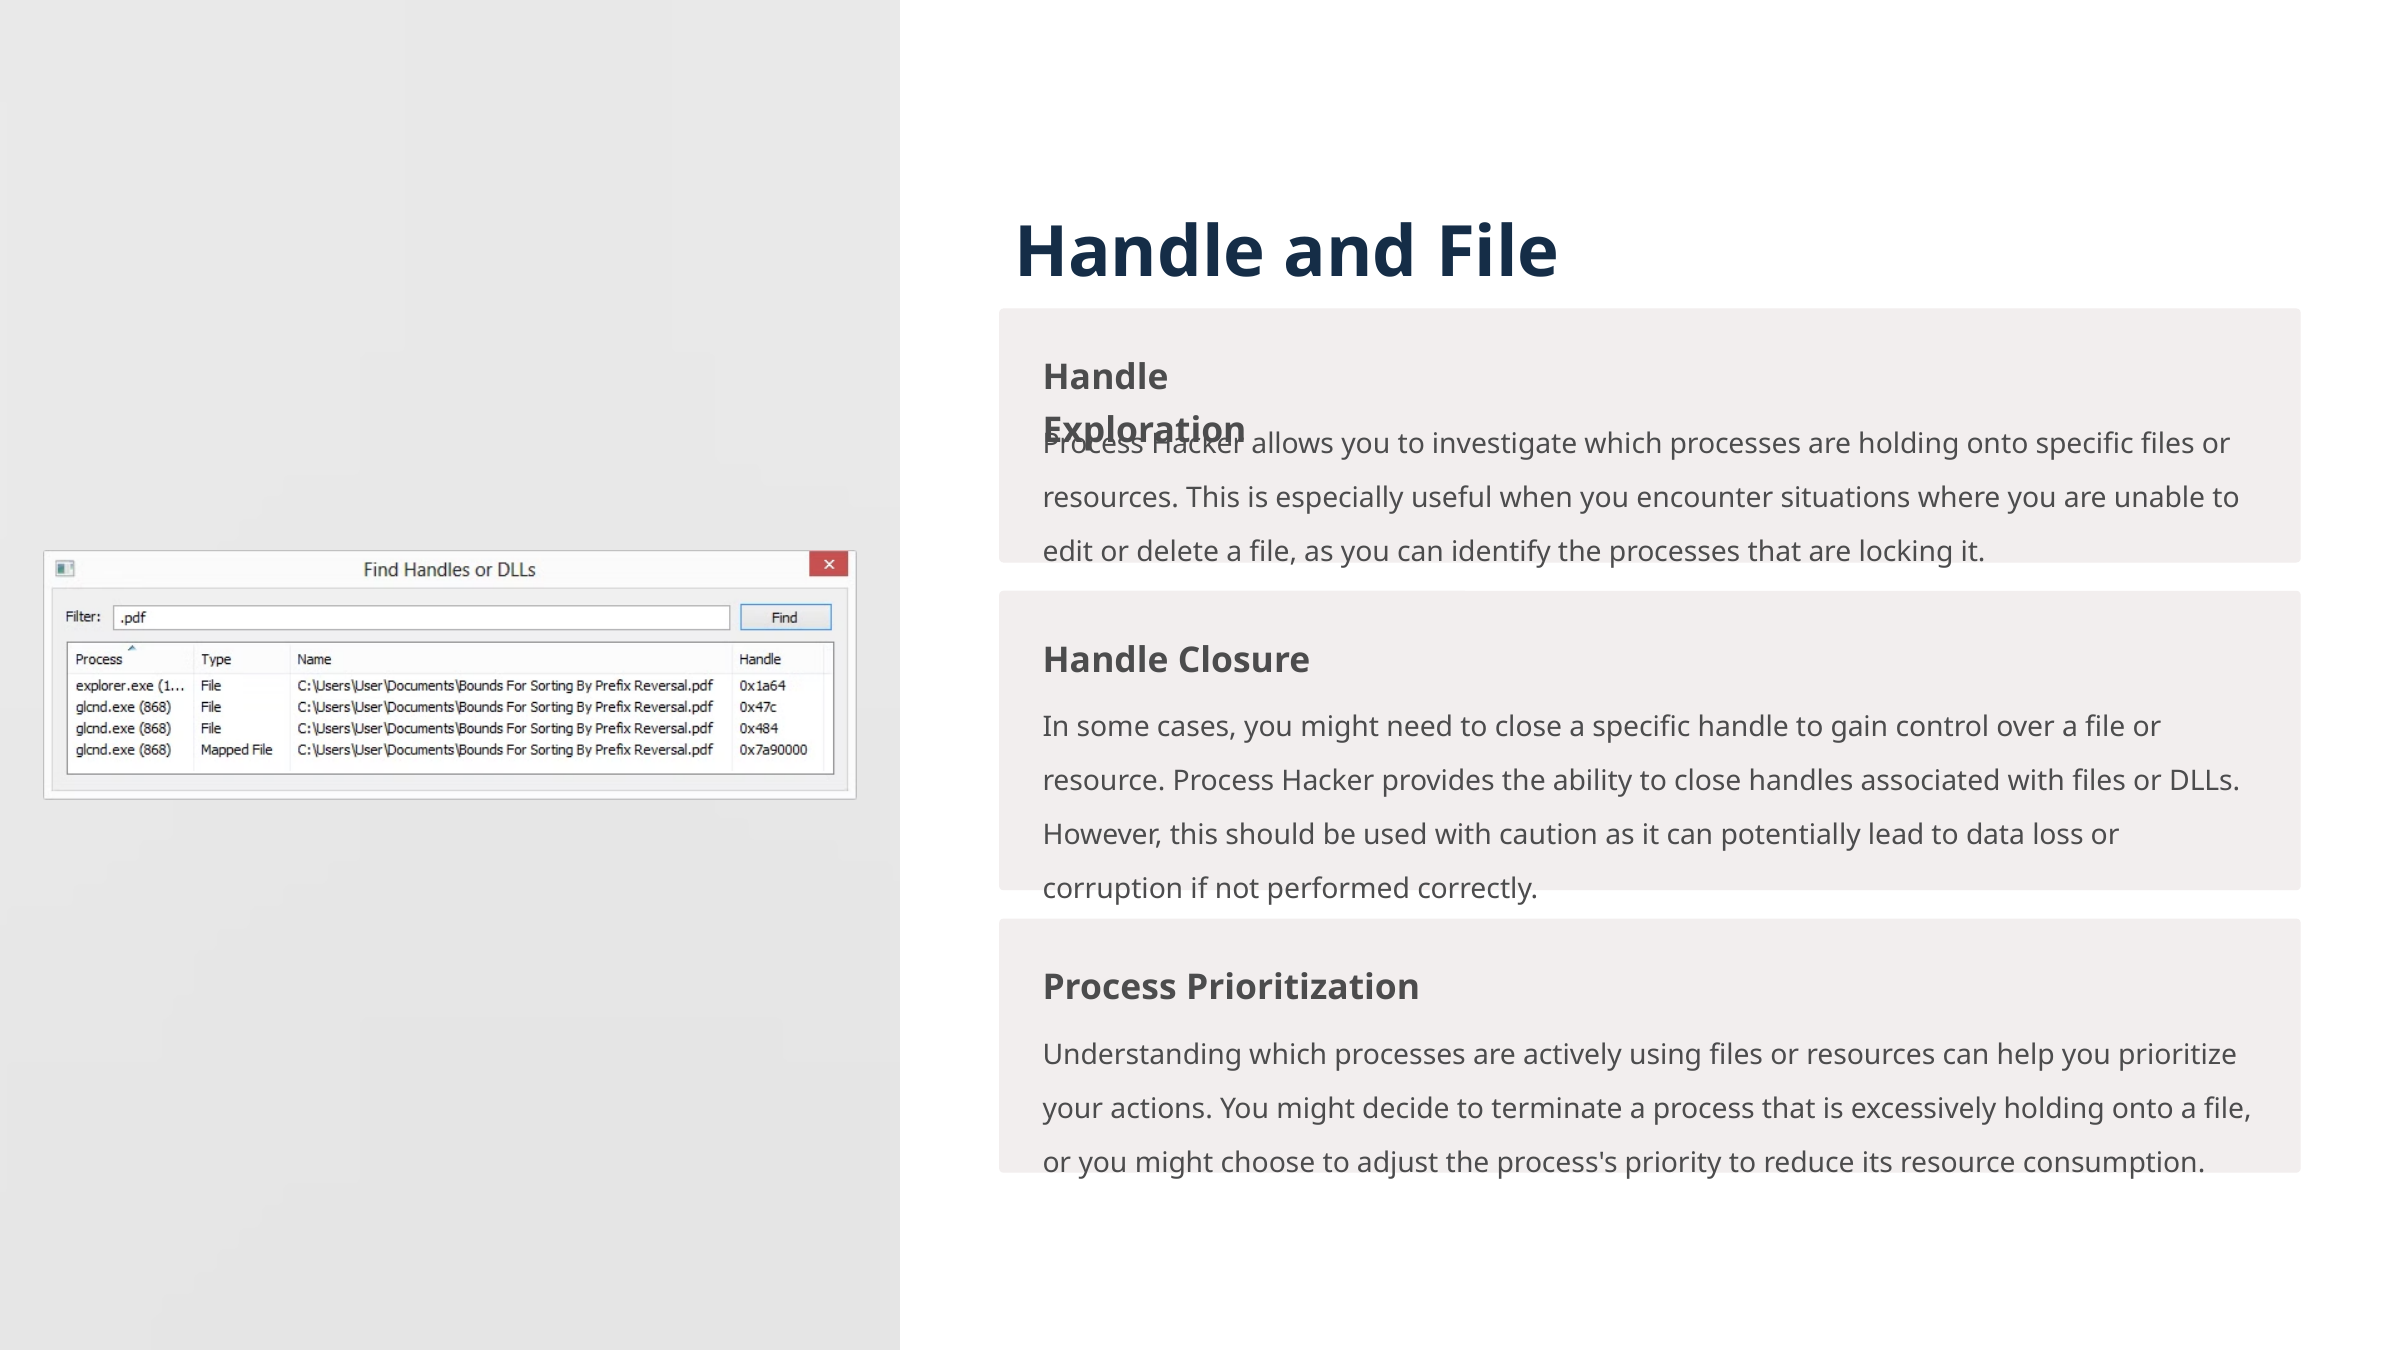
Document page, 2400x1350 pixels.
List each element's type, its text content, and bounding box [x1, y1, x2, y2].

text_box In some cases, you might need to close a specific handle to gain control over a file or resource. Process Hacker provides the ability to close handles associated with files or DLLs. However, this should be used with caution as it can potentially lead to data loss or corruption if not performed correctly. [1027, 680, 2273, 862]
text_box Handle and File Management [999, 177, 1861, 266]
text_box Handle Closure [1027, 619, 1382, 664]
text_box Understanding which processes are actively using files or resources can help you prioritize your actions. You might decide to terminate a process that is excessively holding onto a file, or you might choose to adjust the process's priority to reduce its resource consumption. [1027, 1008, 2273, 1145]
text_box [999, 918, 2301, 1173]
picture [0, 0, 901, 1350]
text_box Process Hacker allows you to investigate which processes are holding onto specific files or resources. This is especially useful when you encounter situations where you are unable to edit or delete a file, as you can identify the processes that are locking it. [1027, 398, 2273, 535]
text_box Handle Exploration [1027, 336, 1382, 381]
text_box [999, 308, 2301, 563]
text_box [999, 590, 2301, 891]
text_box [902, 0, 2400, 1350]
text_box Process Prioritization [1027, 946, 1625, 992]
